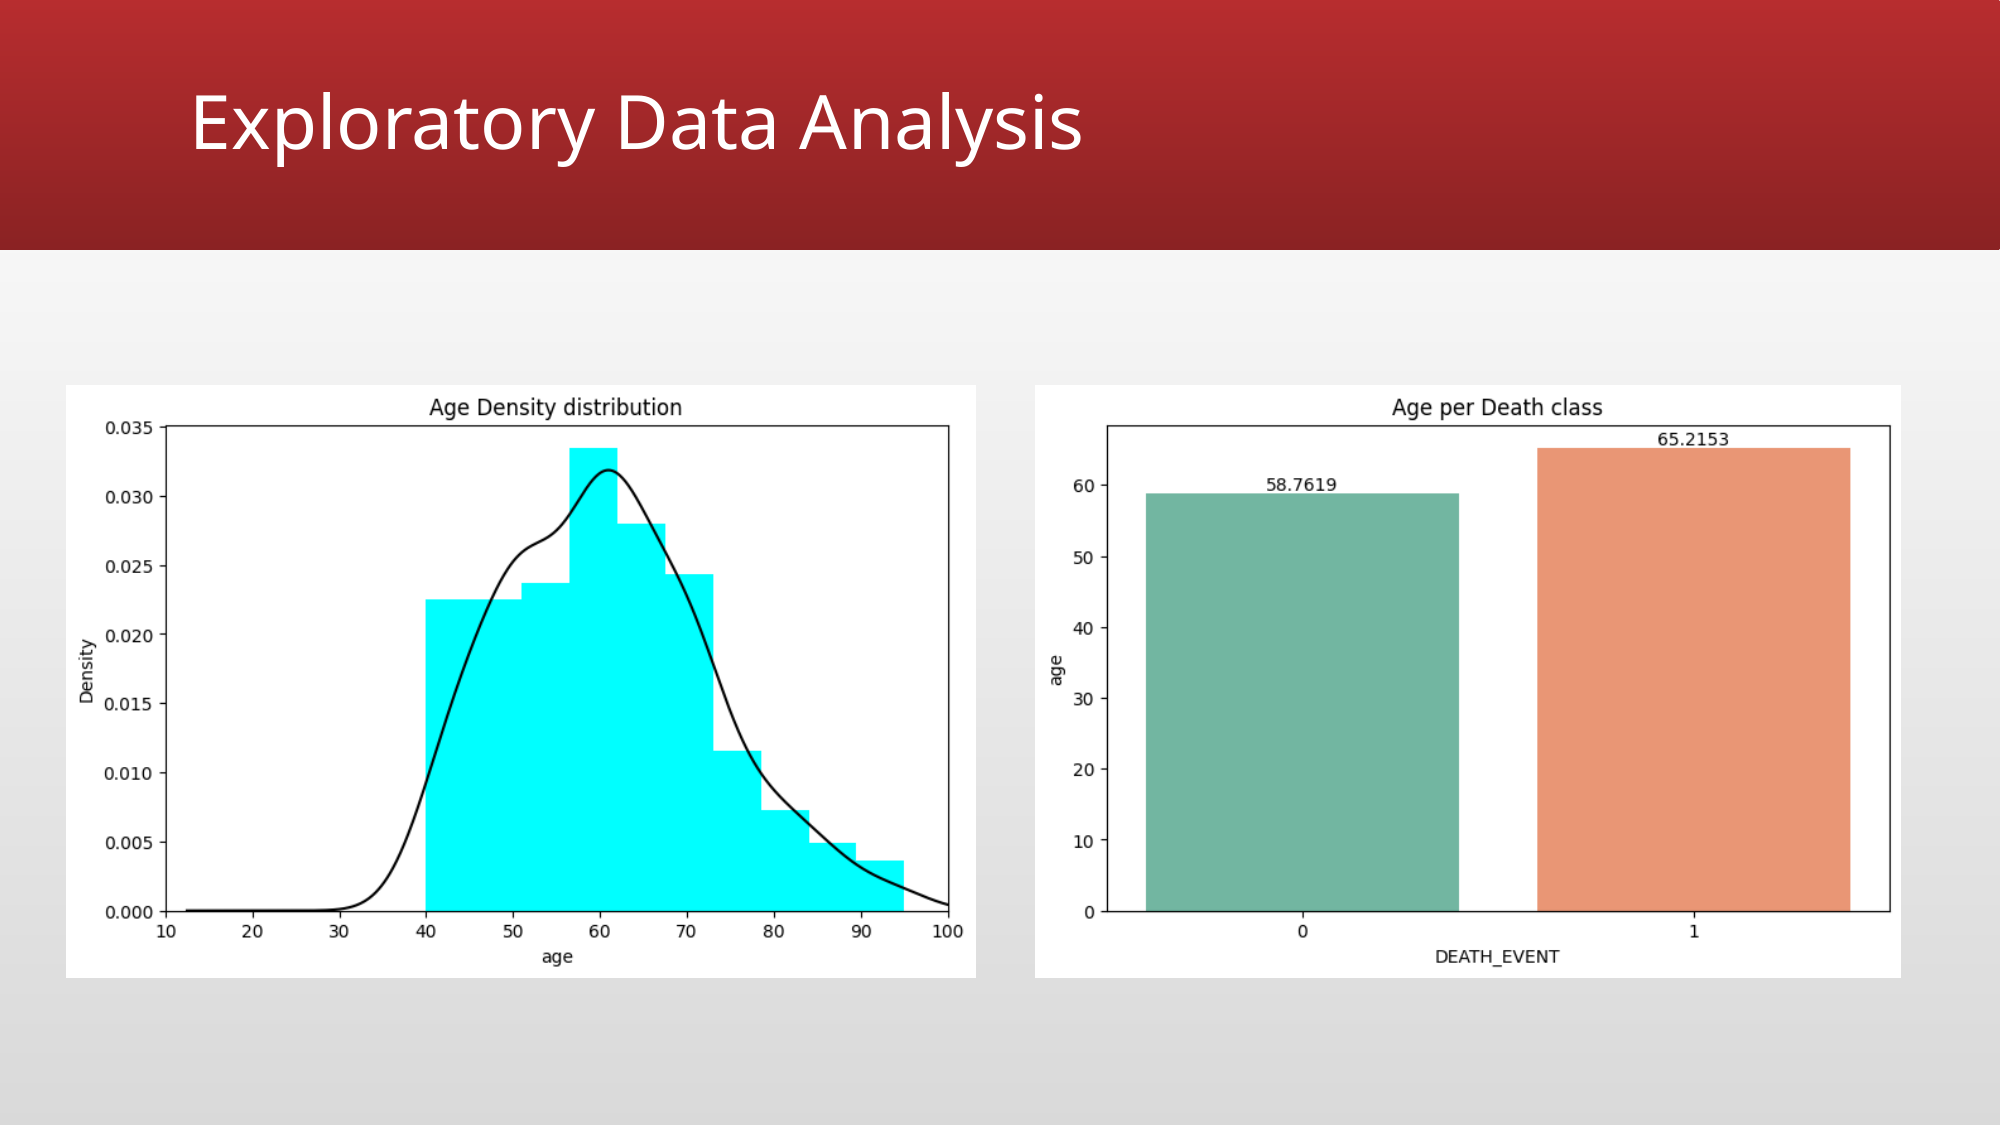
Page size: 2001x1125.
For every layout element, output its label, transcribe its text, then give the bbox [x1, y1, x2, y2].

picture [1035, 385, 1901, 978]
picture [66, 385, 976, 978]
title Exploratory Data Analysis [174, 16, 1825, 234]
